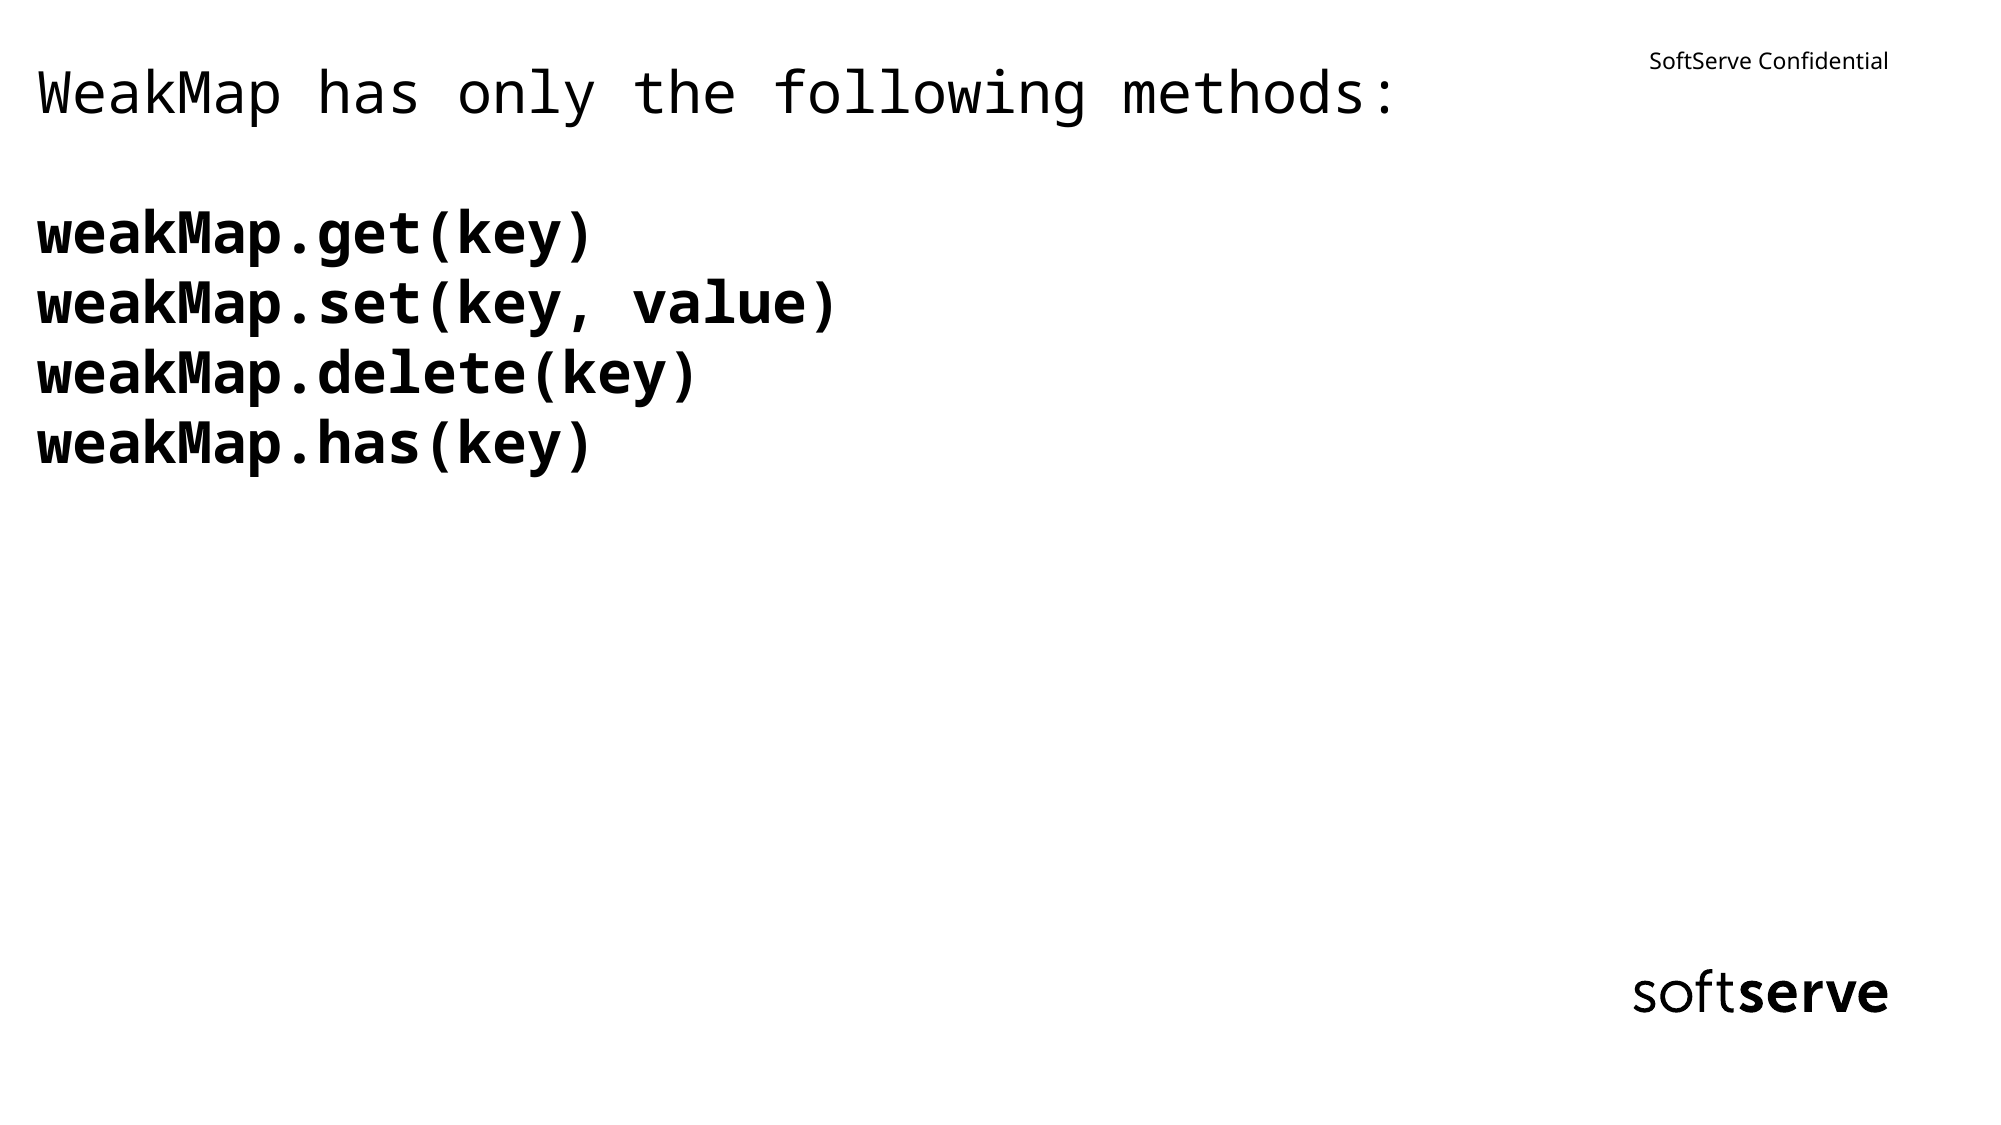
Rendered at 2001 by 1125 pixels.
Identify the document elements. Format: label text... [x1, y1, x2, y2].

list WeakMap has only the following methods: weakMap.get(key) weakMap.set(key, value) weakMap.delete(key) weakMap.has(key) [37, 47, 1959, 1080]
